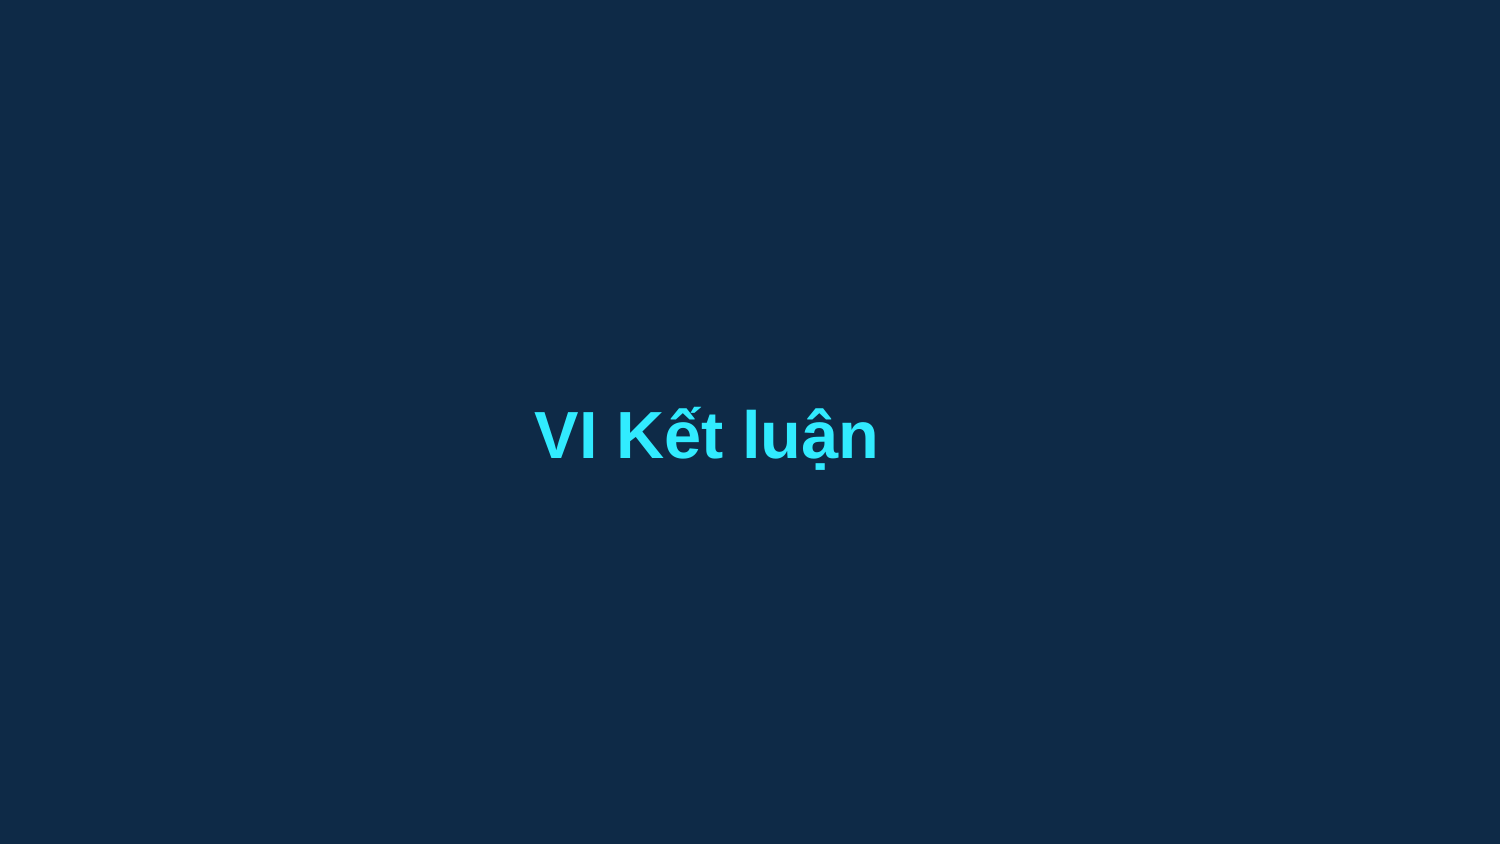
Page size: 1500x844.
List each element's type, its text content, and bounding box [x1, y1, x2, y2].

text_box VI Kết luận [273, 261, 1141, 602]
